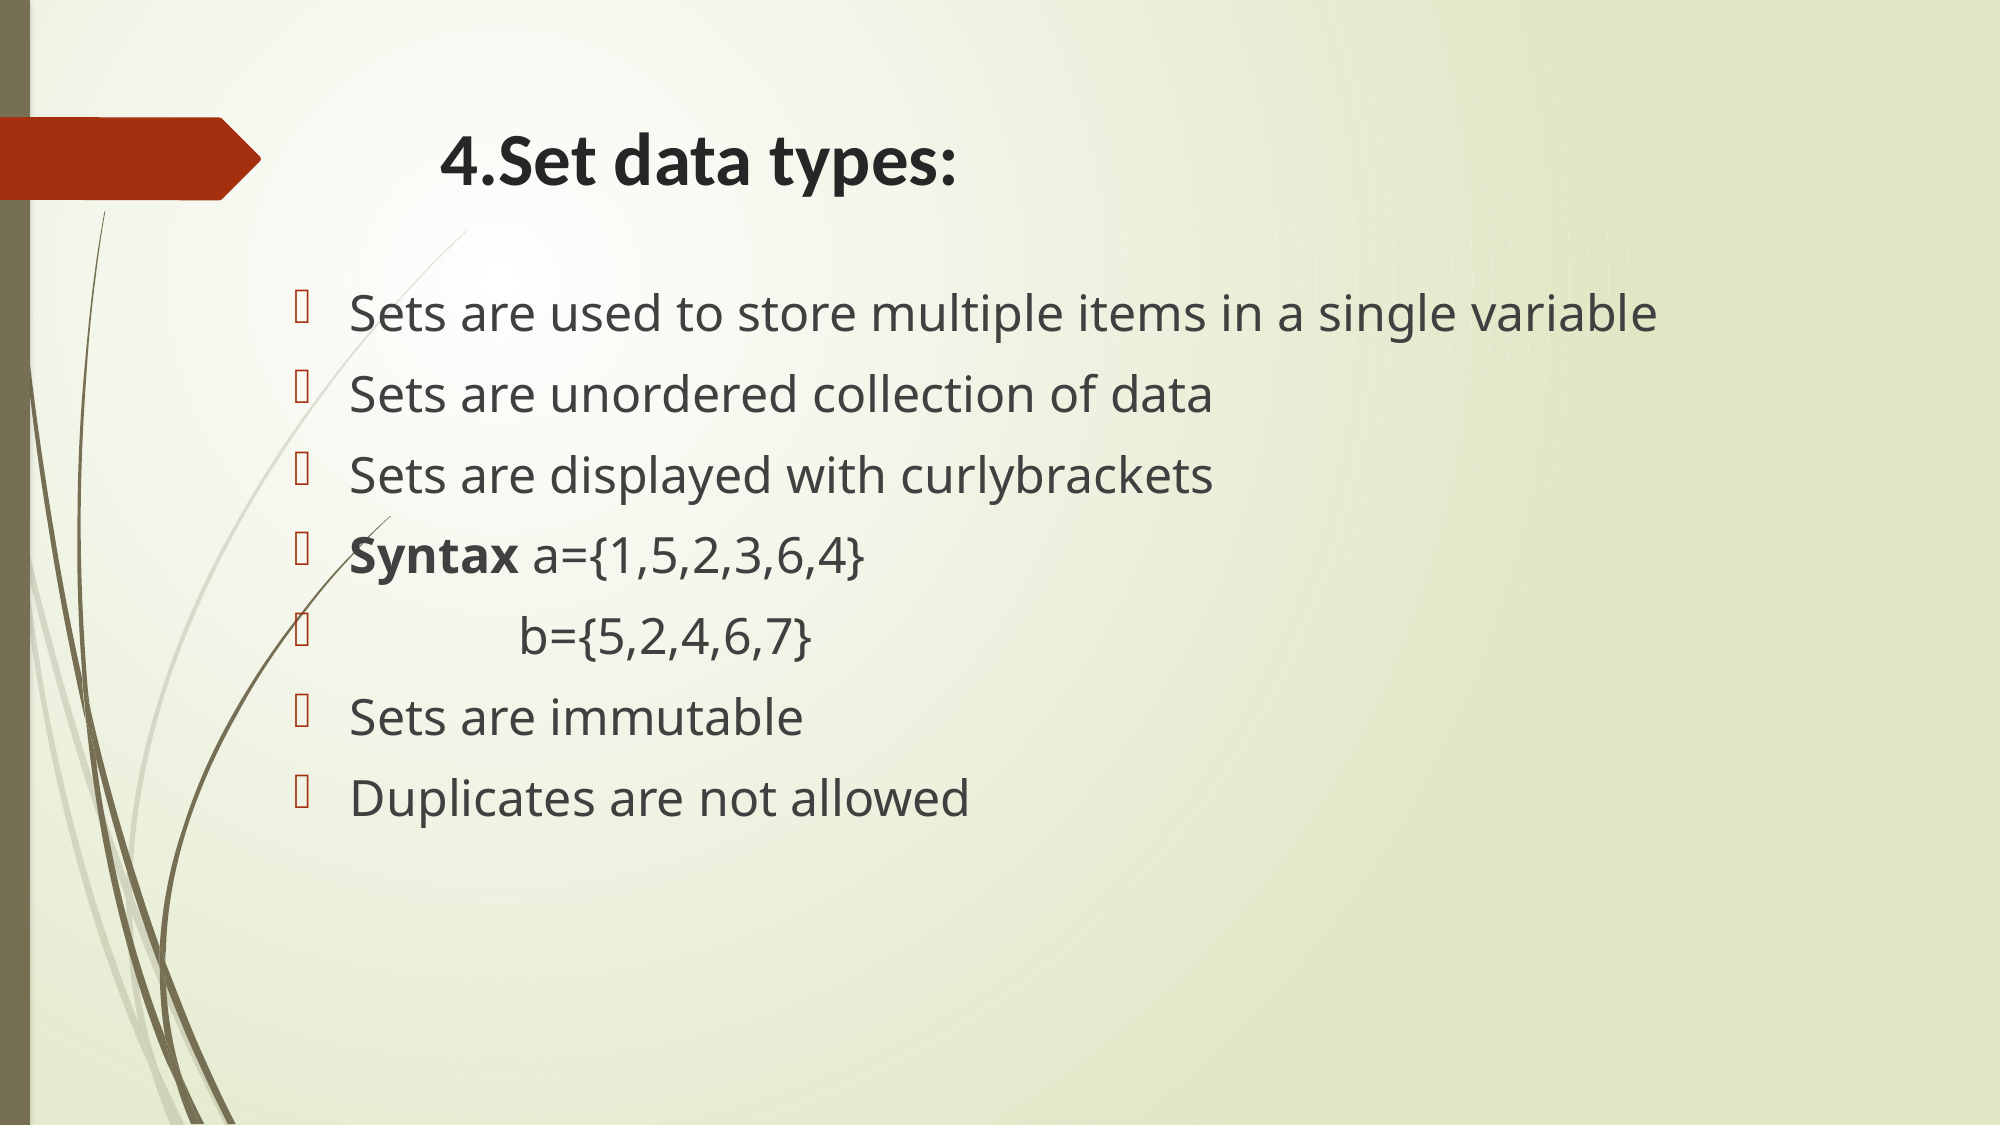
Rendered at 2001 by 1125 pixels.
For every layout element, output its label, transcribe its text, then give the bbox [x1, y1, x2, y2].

title 4.Set data types: [425, 102, 1888, 273]
list Sets are used to store multiple items in a single variable Sets are unordered collection of data Sets are displayed with curlybrackets Syntax a={1,5,2,3,6,4} b={5,2,4,6,7} Sets are immutable Duplicates are not allowed [278, 273, 1888, 970]
